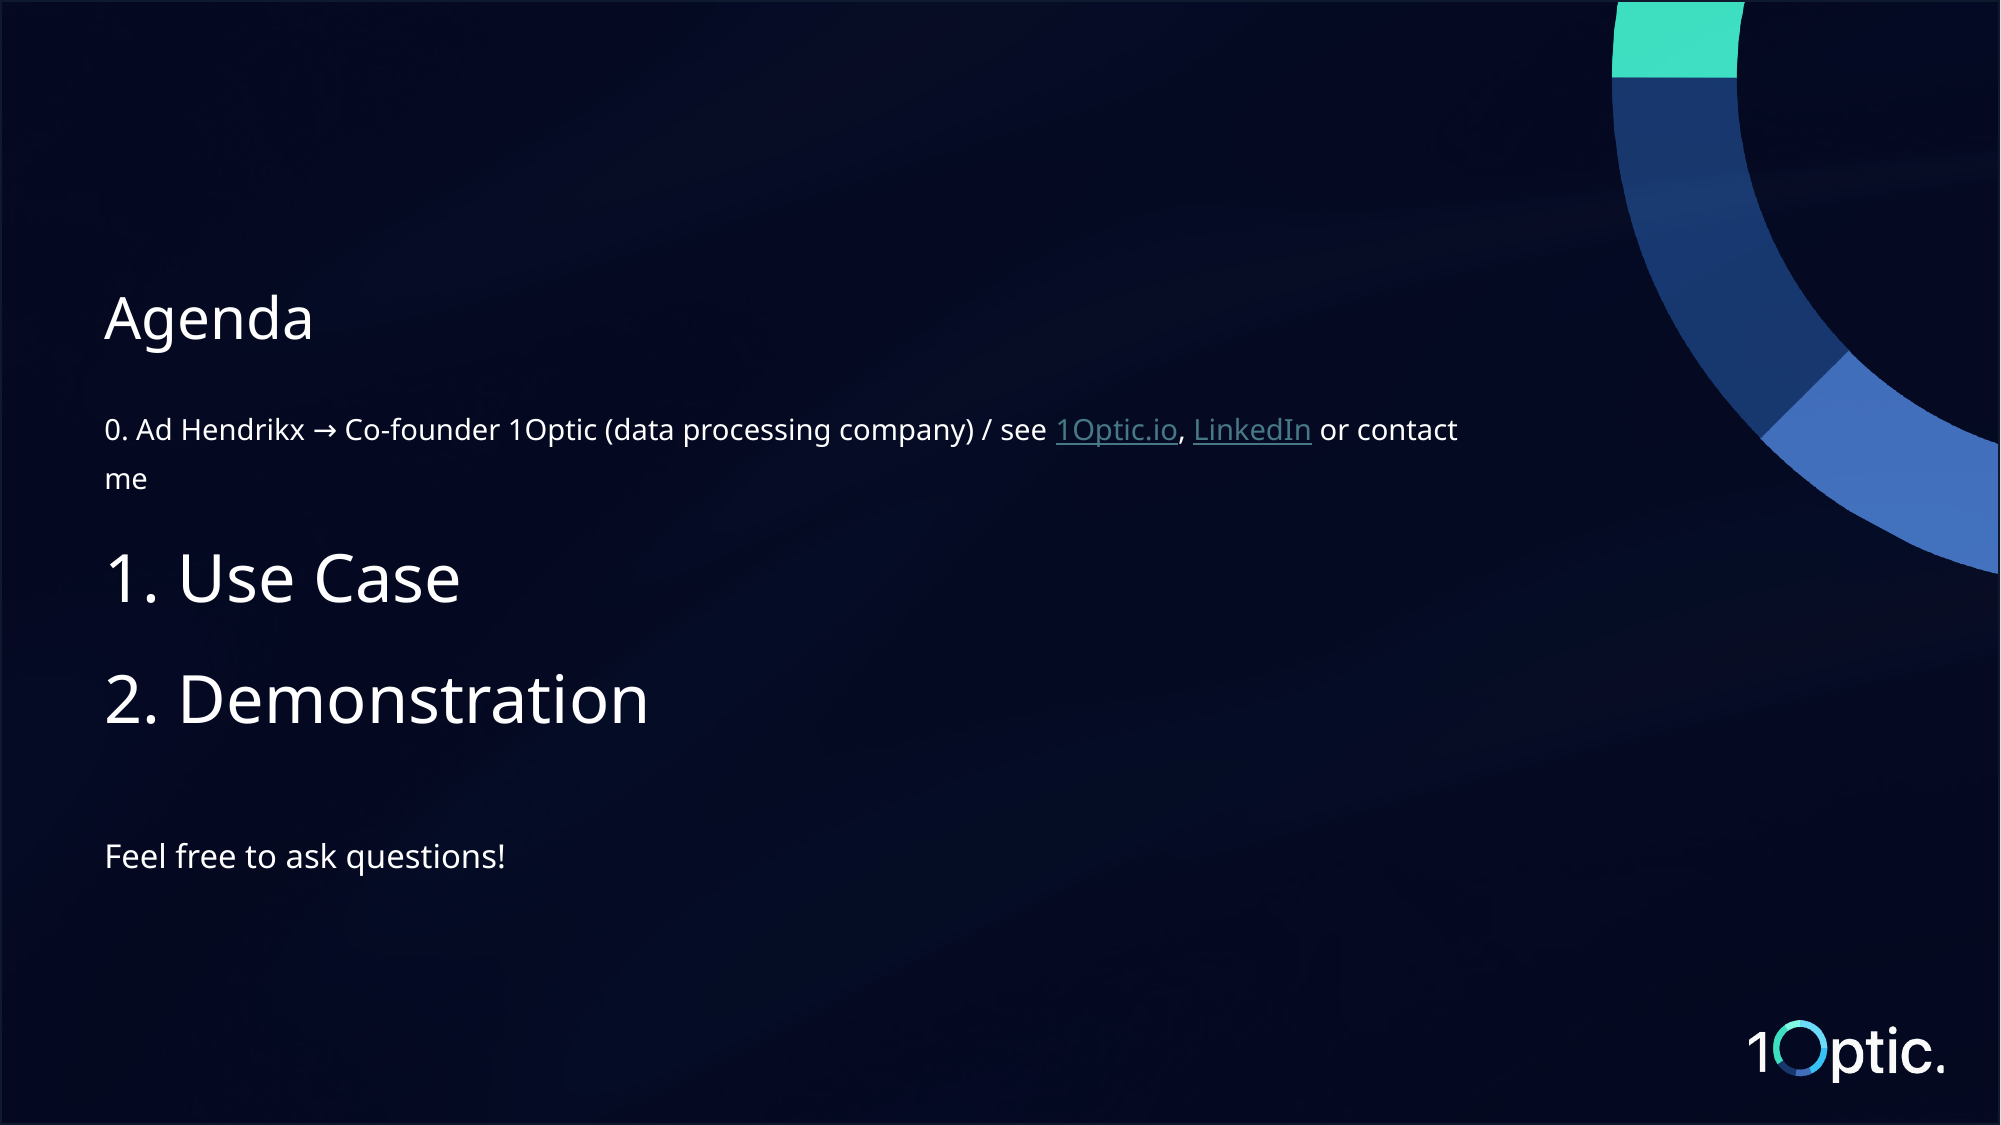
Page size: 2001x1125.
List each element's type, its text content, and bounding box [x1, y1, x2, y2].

title Agenda [89, 177, 1498, 360]
text_box Feel free to ask questions! [89, 804, 559, 883]
list 0. Ad Hendrikx → Co-founder 1Optic (data processing company) / see 1Optic.io, LinkedIn or contact me 1. Use Case 2. Demonstration [89, 394, 1487, 748]
